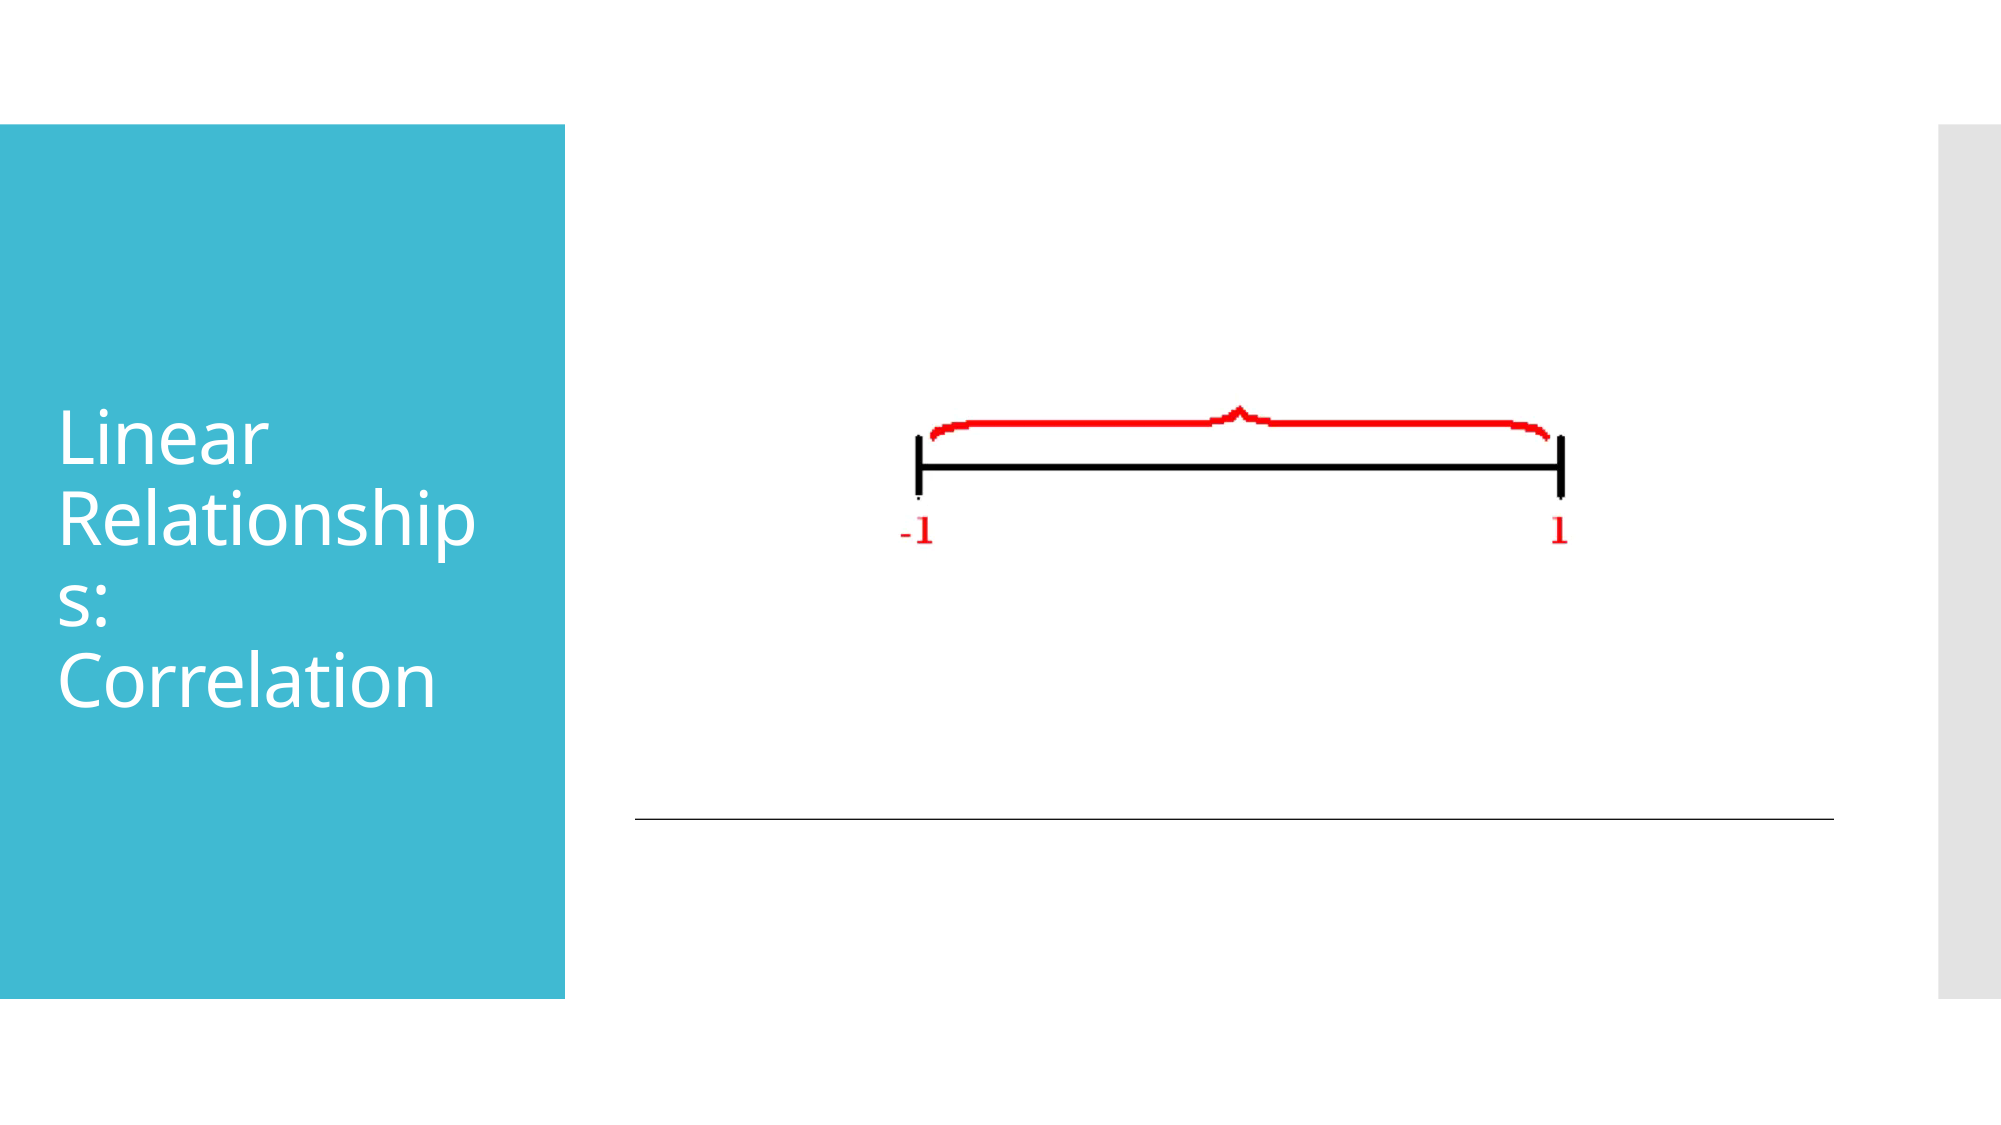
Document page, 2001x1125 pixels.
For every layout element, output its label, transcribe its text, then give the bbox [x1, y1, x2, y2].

title Linear Relationships: Correlation [41, 184, 525, 940]
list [634, 302, 1835, 821]
